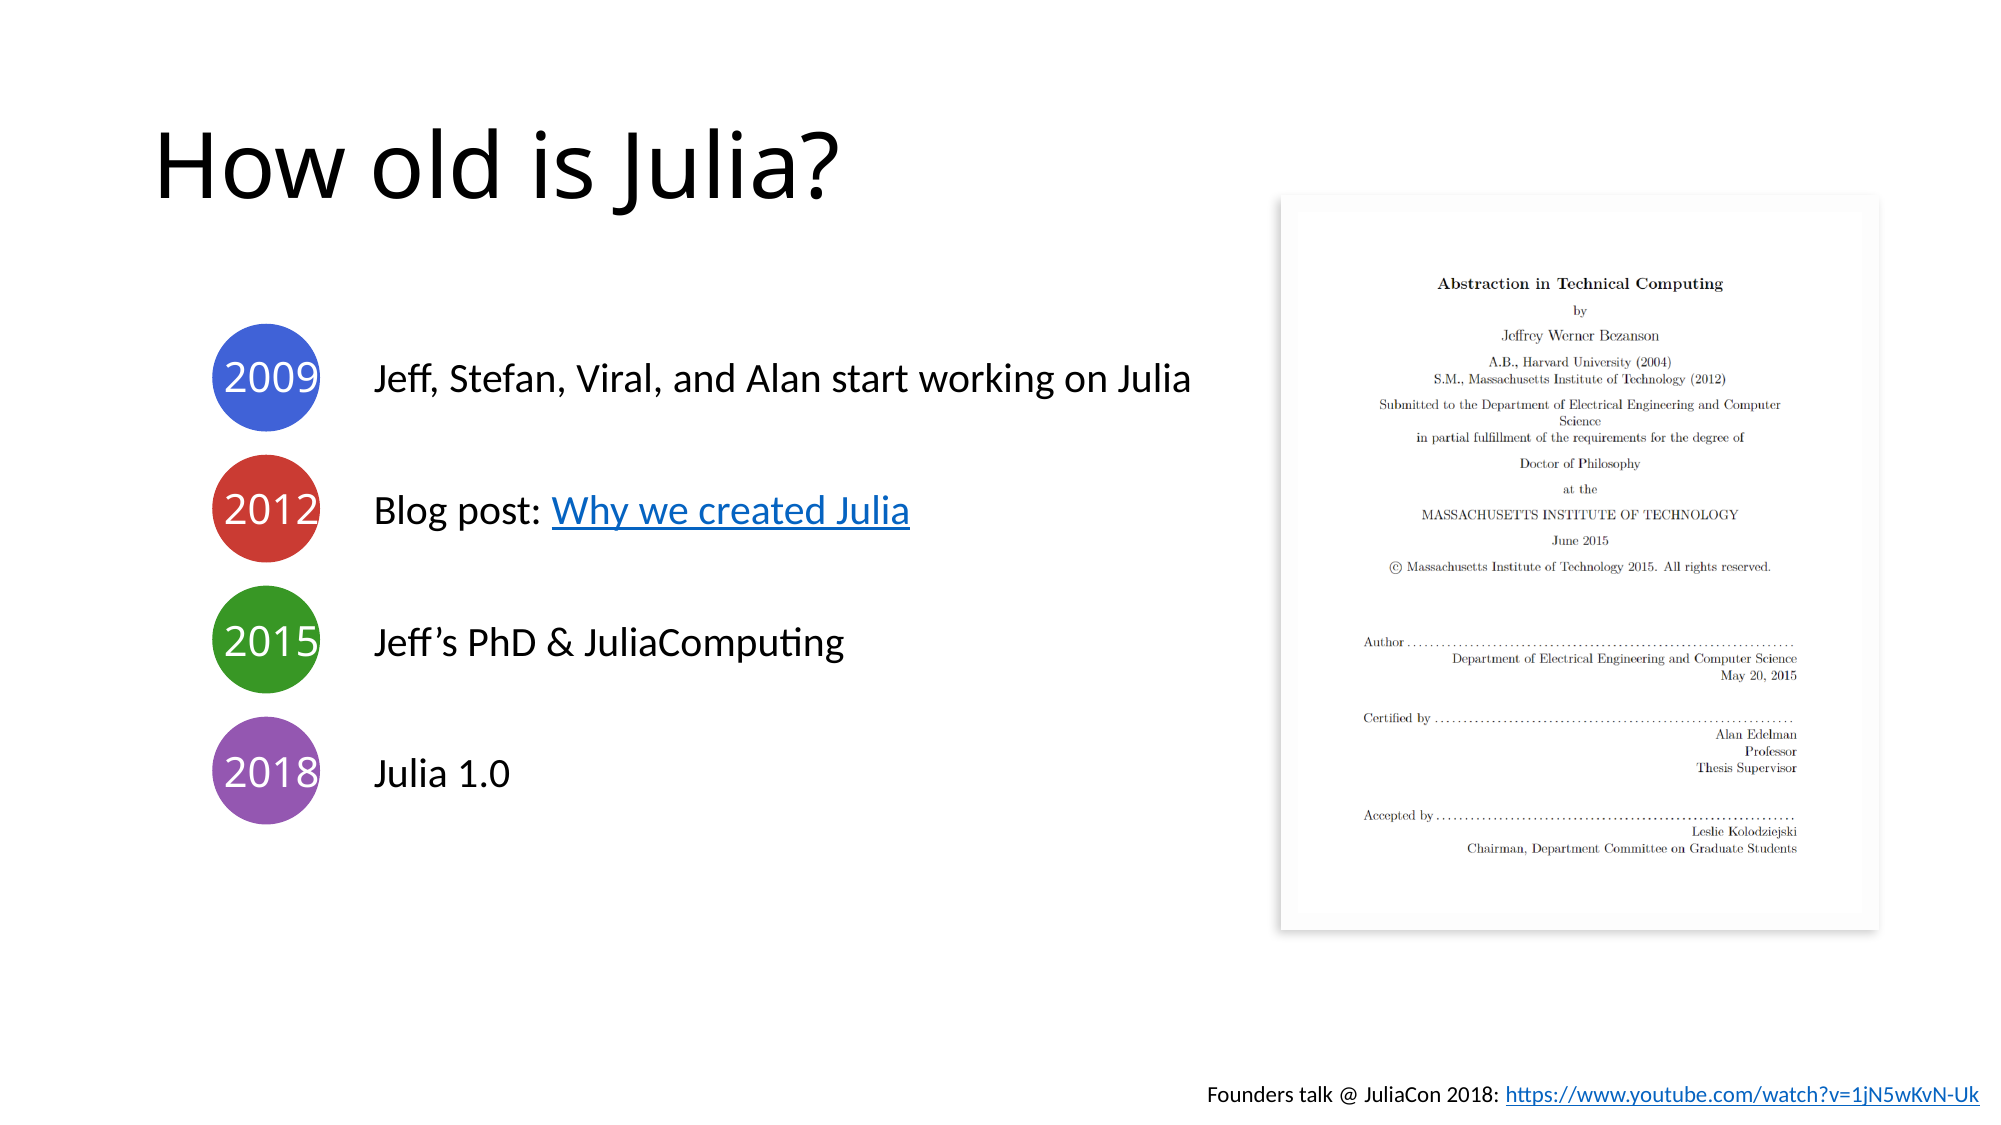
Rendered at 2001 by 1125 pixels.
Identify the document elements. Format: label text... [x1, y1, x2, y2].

picture [1297, 212, 1863, 913]
text_box Founders talk @ JuliaCon 2018: https://www.youtube.com/watch?v=1jN5wKvN-Uk [1192, 1072, 1996, 1115]
text_box [220, 323, 312, 349]
list 2009 Jeff, Stefan, Viral, and Alan start working on Julia 2012 Blog post: Why we created Julia 2015 Jeff’s PhD & JuliaComputing 2018 Julia 1.0 [208, 349, 1218, 845]
title How old is Julia? [137, 59, 1863, 278]
